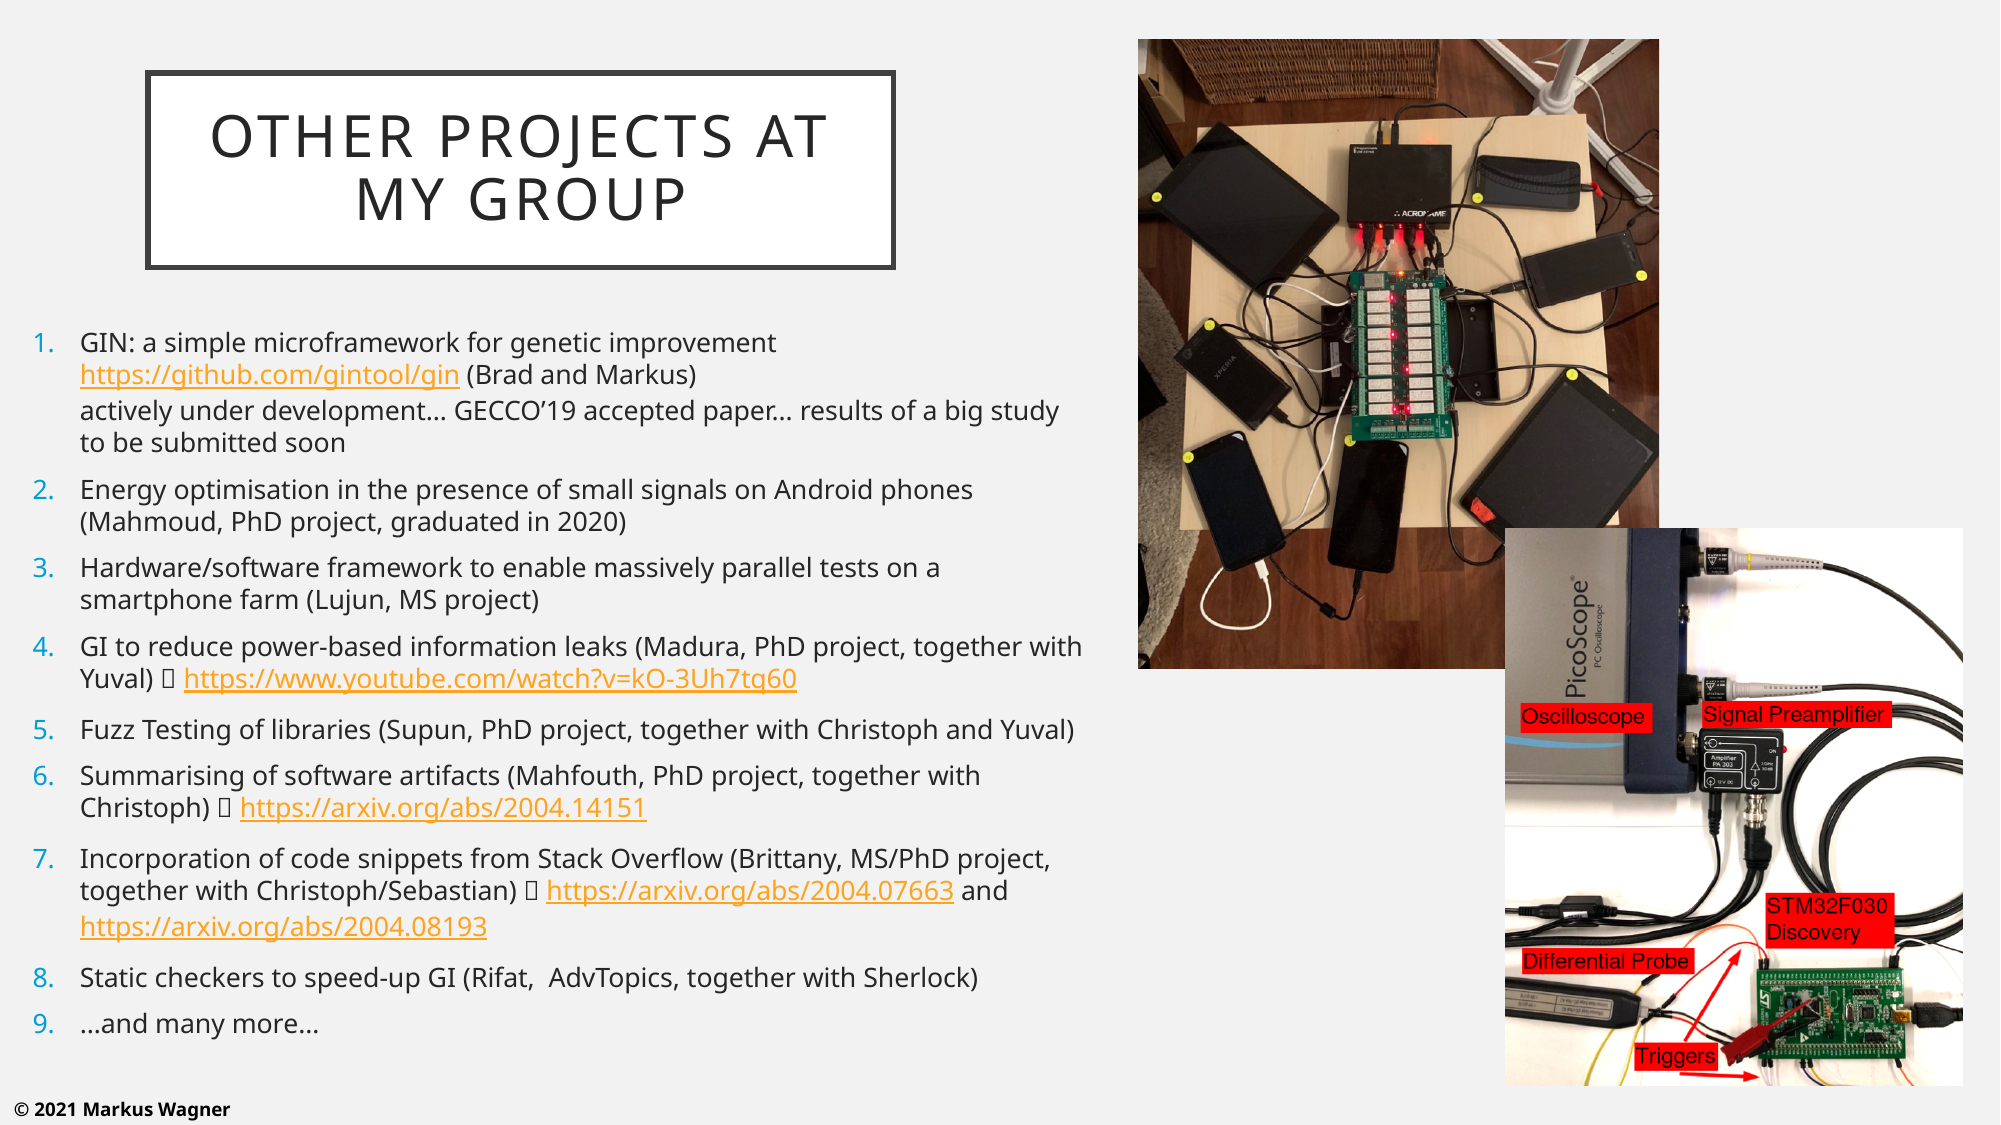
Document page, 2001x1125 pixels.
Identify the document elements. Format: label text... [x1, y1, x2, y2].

title Other projects at my group [145, 70, 896, 270]
picture [1083, 39, 1964, 1086]
list GIN: a simple microframework for genetic improvement https://github.com/gintool/gin (Brad and Markus) actively under development… GECCO’19 accepted paper… results of a big study to be submitted soon Energy optimisation in the presence of small signals on Android phones (Mahmoud, PhD project, graduated in 2020) Hardware/software framework to enable massively parallel tests on a smartphone farm (Lujun, MS project) GI to reduce power-based information leaks (Madura, PhD project, together with Yuval)  https://www.youtube.com/watch?v=kO-3Uh7tq60 Fuzz Testing of libraries (Supun, PhD project, together with Christoph and Yuval) Summarising of software artifacts (Mahfouth, PhD project, together with Christoph)  https://arxiv.org/abs/2004.14151 Incorporation of code snippets from Stack Overflow (Brittany, MS/PhD project, together with Christoph/Sebastian)  https://arxiv.org/abs/2004.07663 and https://arxiv.org/abs/2004.08193 Static checkers to speed-up GI (Rifat, AdvTopics, together with Sherlock) …and many more… [17, 318, 1105, 1086]
